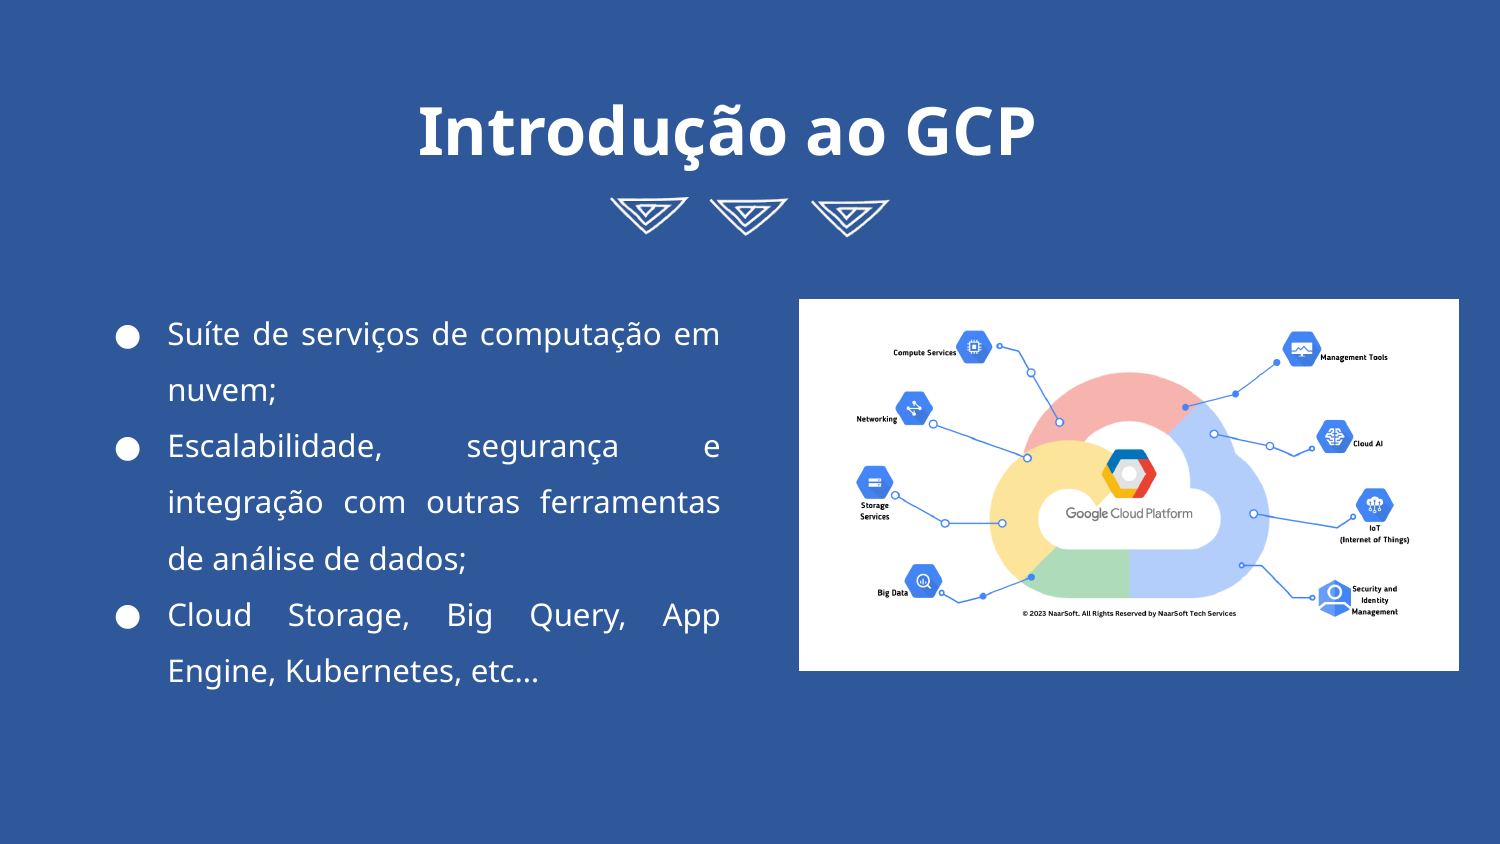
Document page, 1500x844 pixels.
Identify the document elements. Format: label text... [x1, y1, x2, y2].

text_box Introdução ao GCP [42, 73, 1414, 184]
text_box Suíte de serviços de computação em nuvem; Escalabilidade, segurança e integração com outras ferramentas de análise de dados; Cloud Storage, Big Query, App Engine, Kubernetes, etc… [77, 280, 737, 704]
picture [798, 299, 1459, 671]
picture [609, 197, 890, 238]
